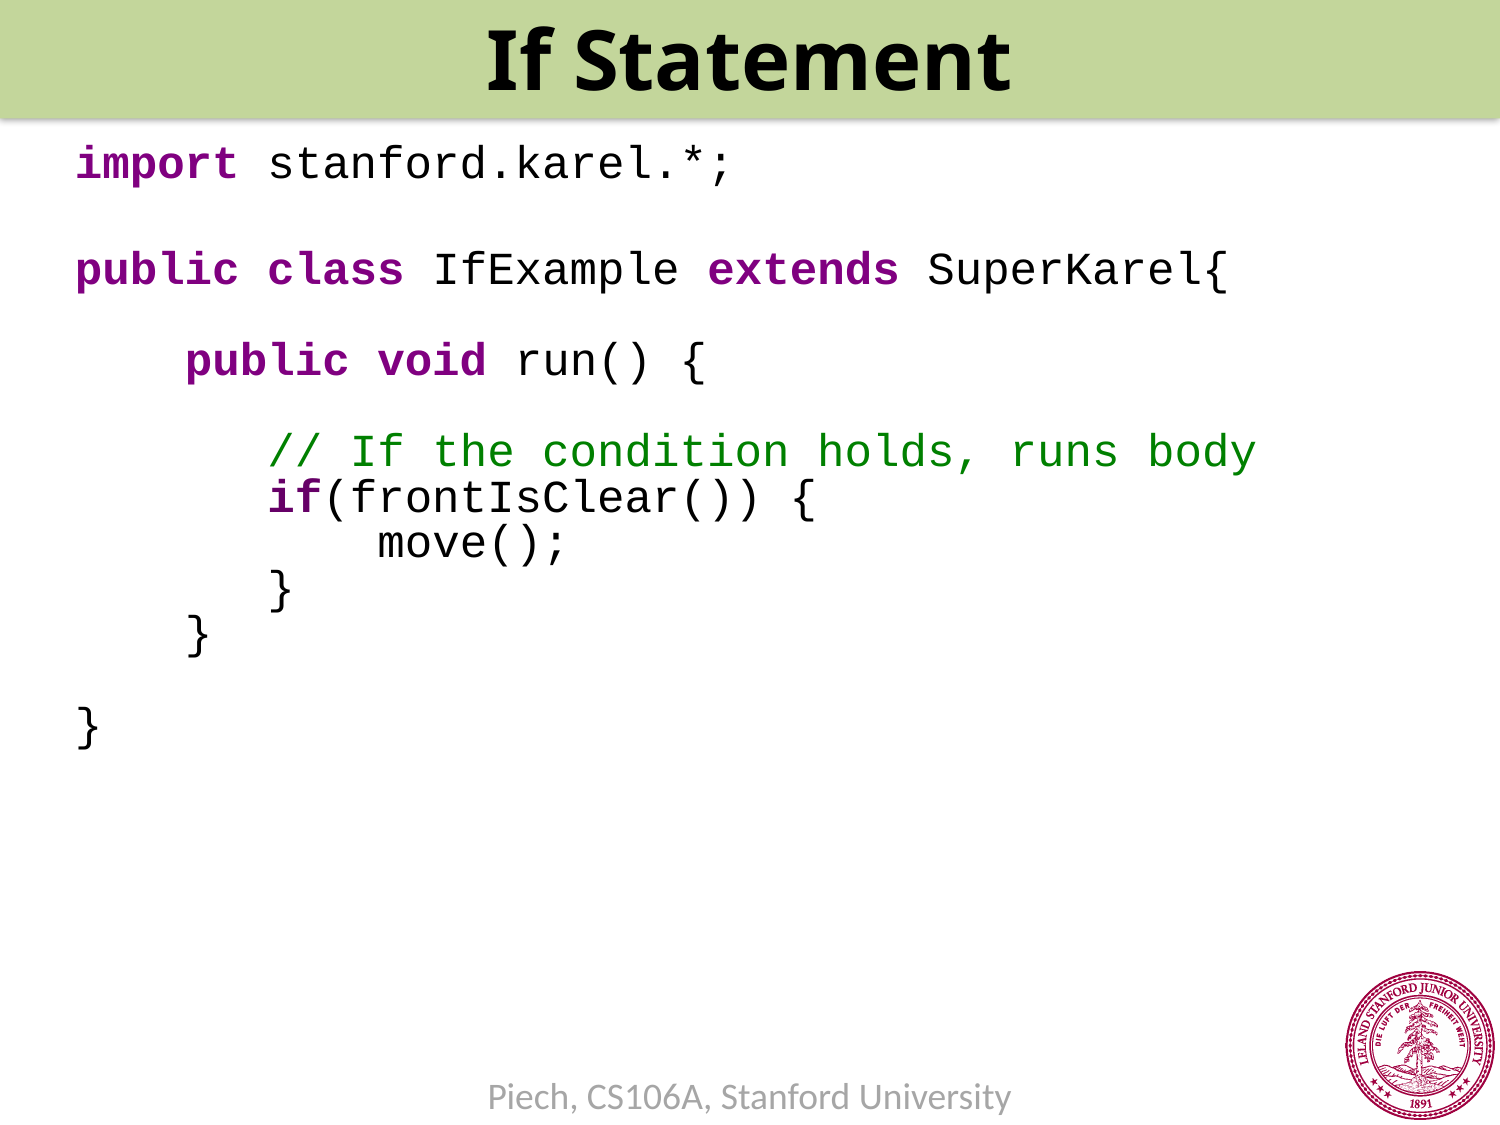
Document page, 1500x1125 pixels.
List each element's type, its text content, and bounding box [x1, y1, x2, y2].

text_box If Statement [0, 0, 1500, 122]
text_box import stanford.karel.*; public class IfExample extends SuperKarel{ public void run() { // If the condition holds, runs body if(frontIsClear()) { move(); } } } [74, 134, 1425, 1096]
picture [1345, 971, 1495, 1120]
